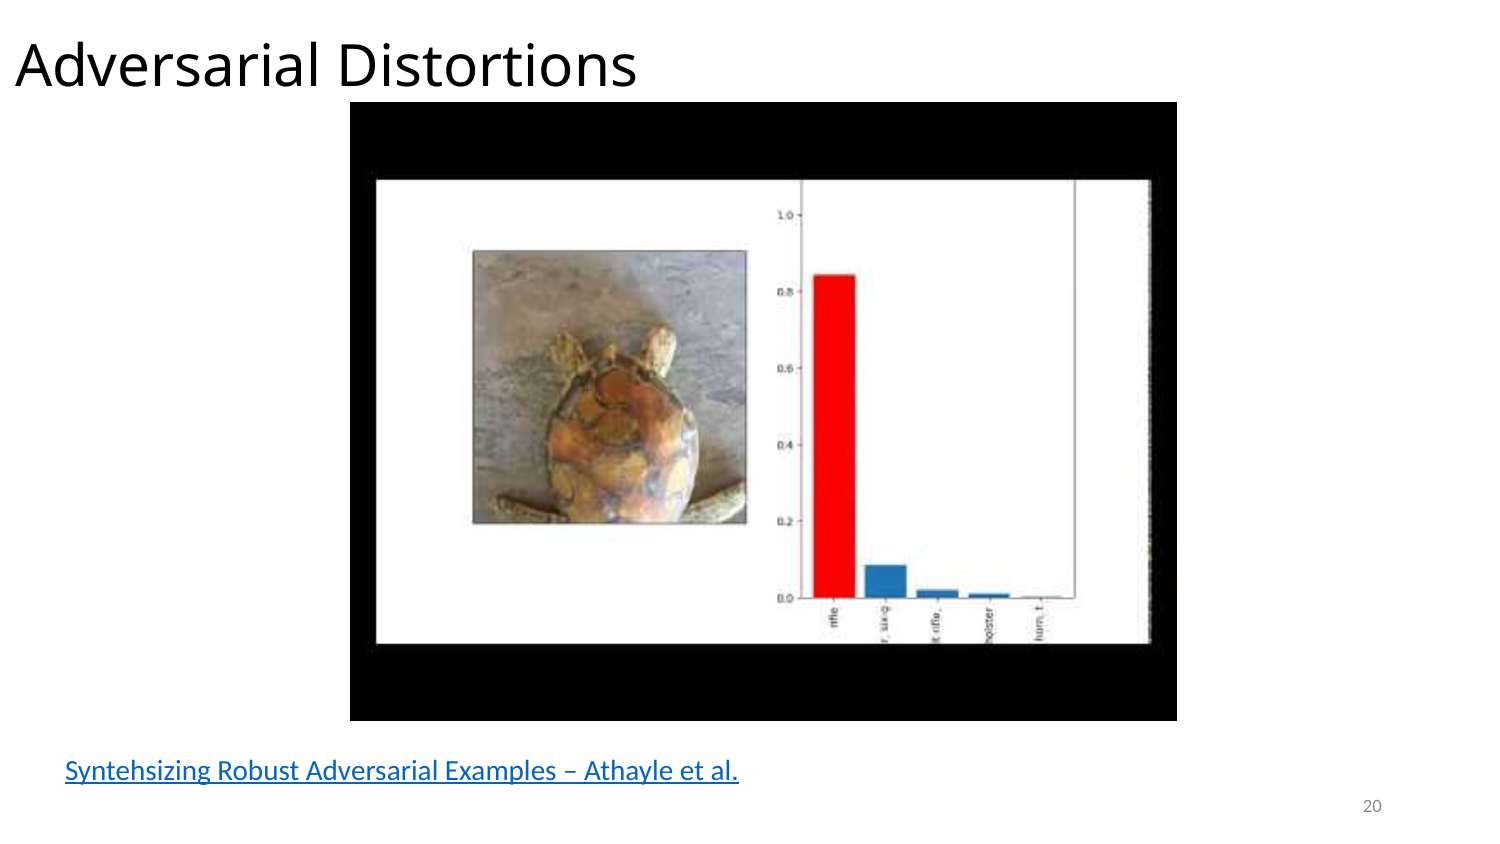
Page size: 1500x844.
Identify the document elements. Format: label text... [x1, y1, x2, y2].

title Adversarial Distortions [0, 0, 1294, 150]
slide_number 20 [1059, 782, 1397, 827]
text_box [349, 101, 1178, 722]
text_box Syntehsizing Robust Adversarial Examples – Athayle et al. [50, 743, 1280, 794]
